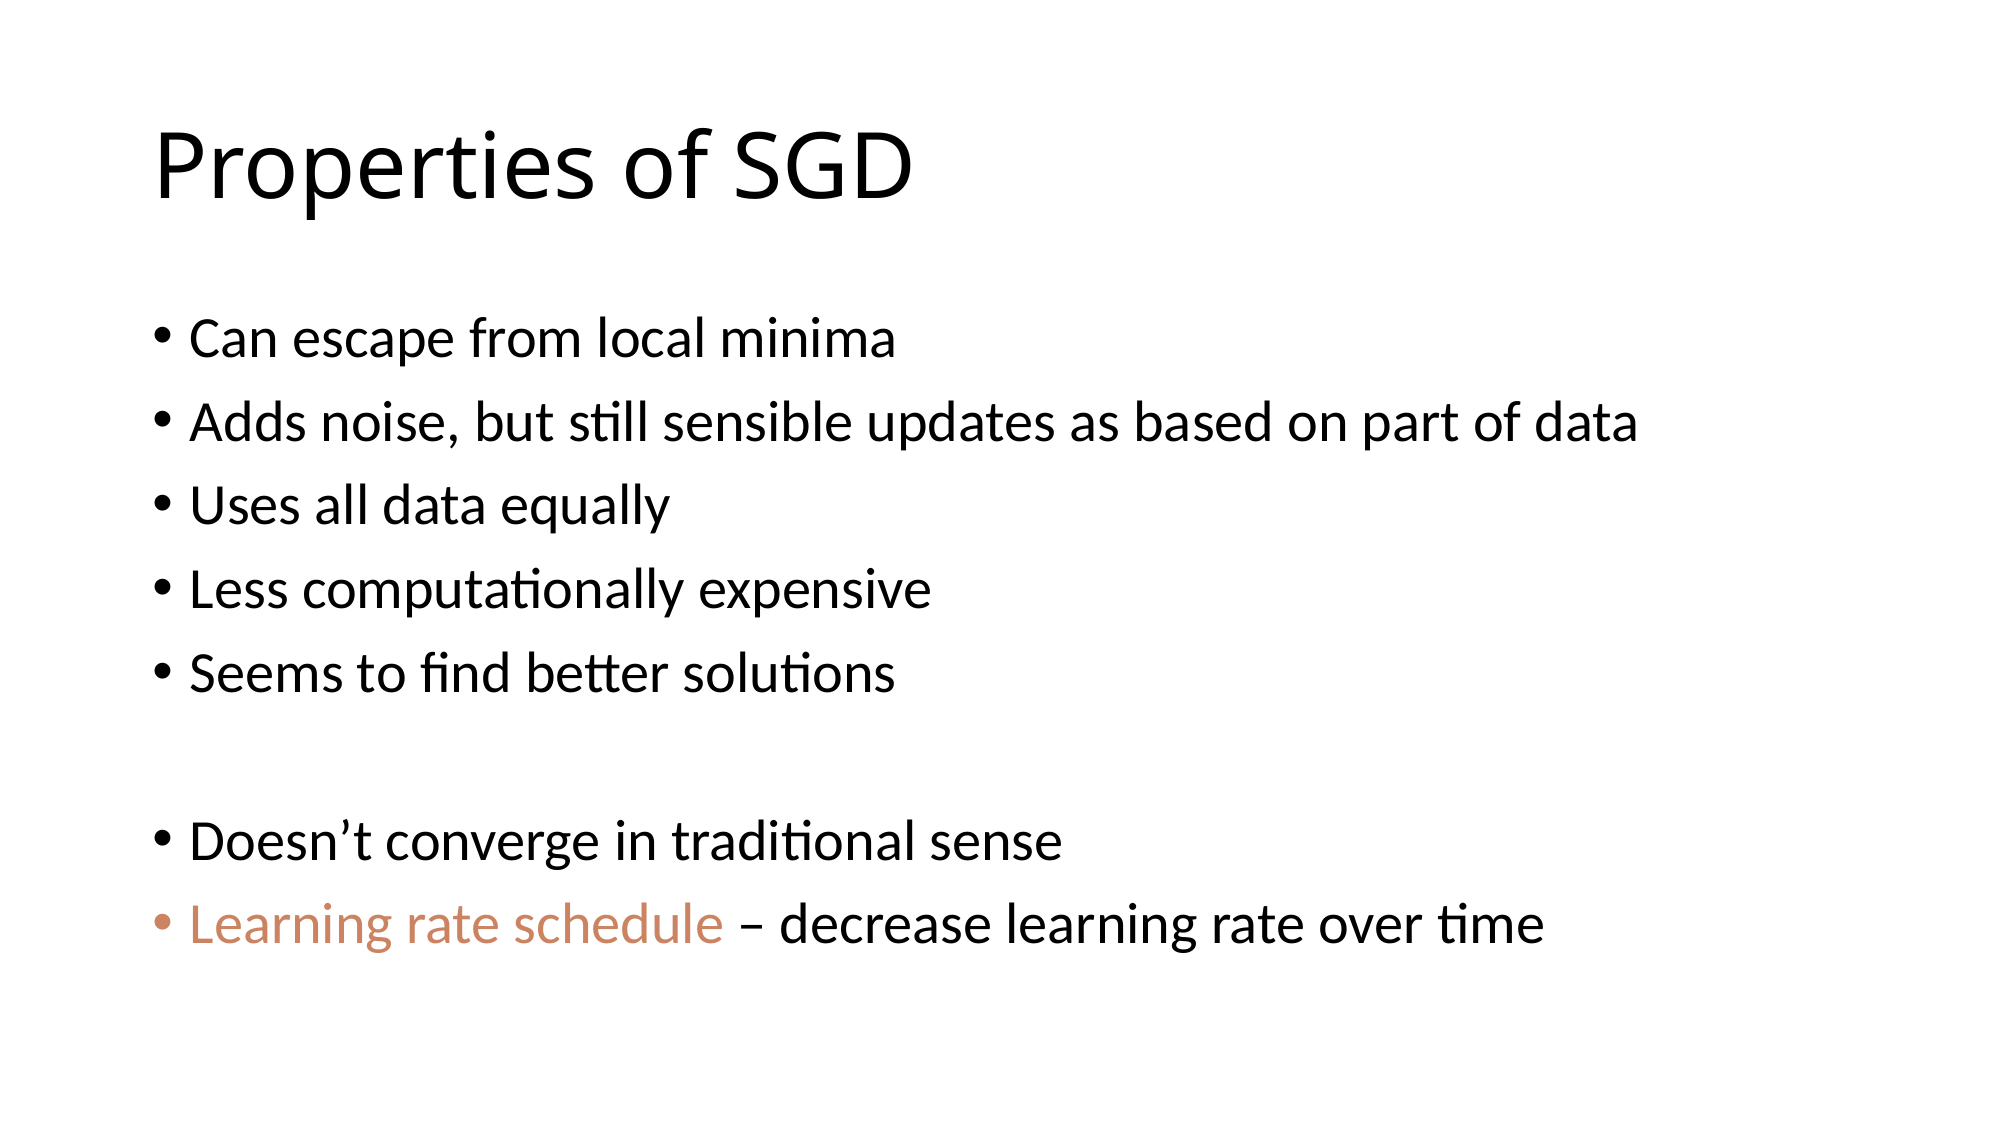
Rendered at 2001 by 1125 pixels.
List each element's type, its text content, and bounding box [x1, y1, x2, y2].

list Can escape from local minima Adds noise, but still sensible updates as based on part of data Uses all data equally Less computationally expensive Seems to find better solutions Doesn’t converge in traditional sense Learning rate schedule – decrease learning rate over time [137, 299, 1863, 1014]
title Properties of SGD [137, 59, 1863, 278]
